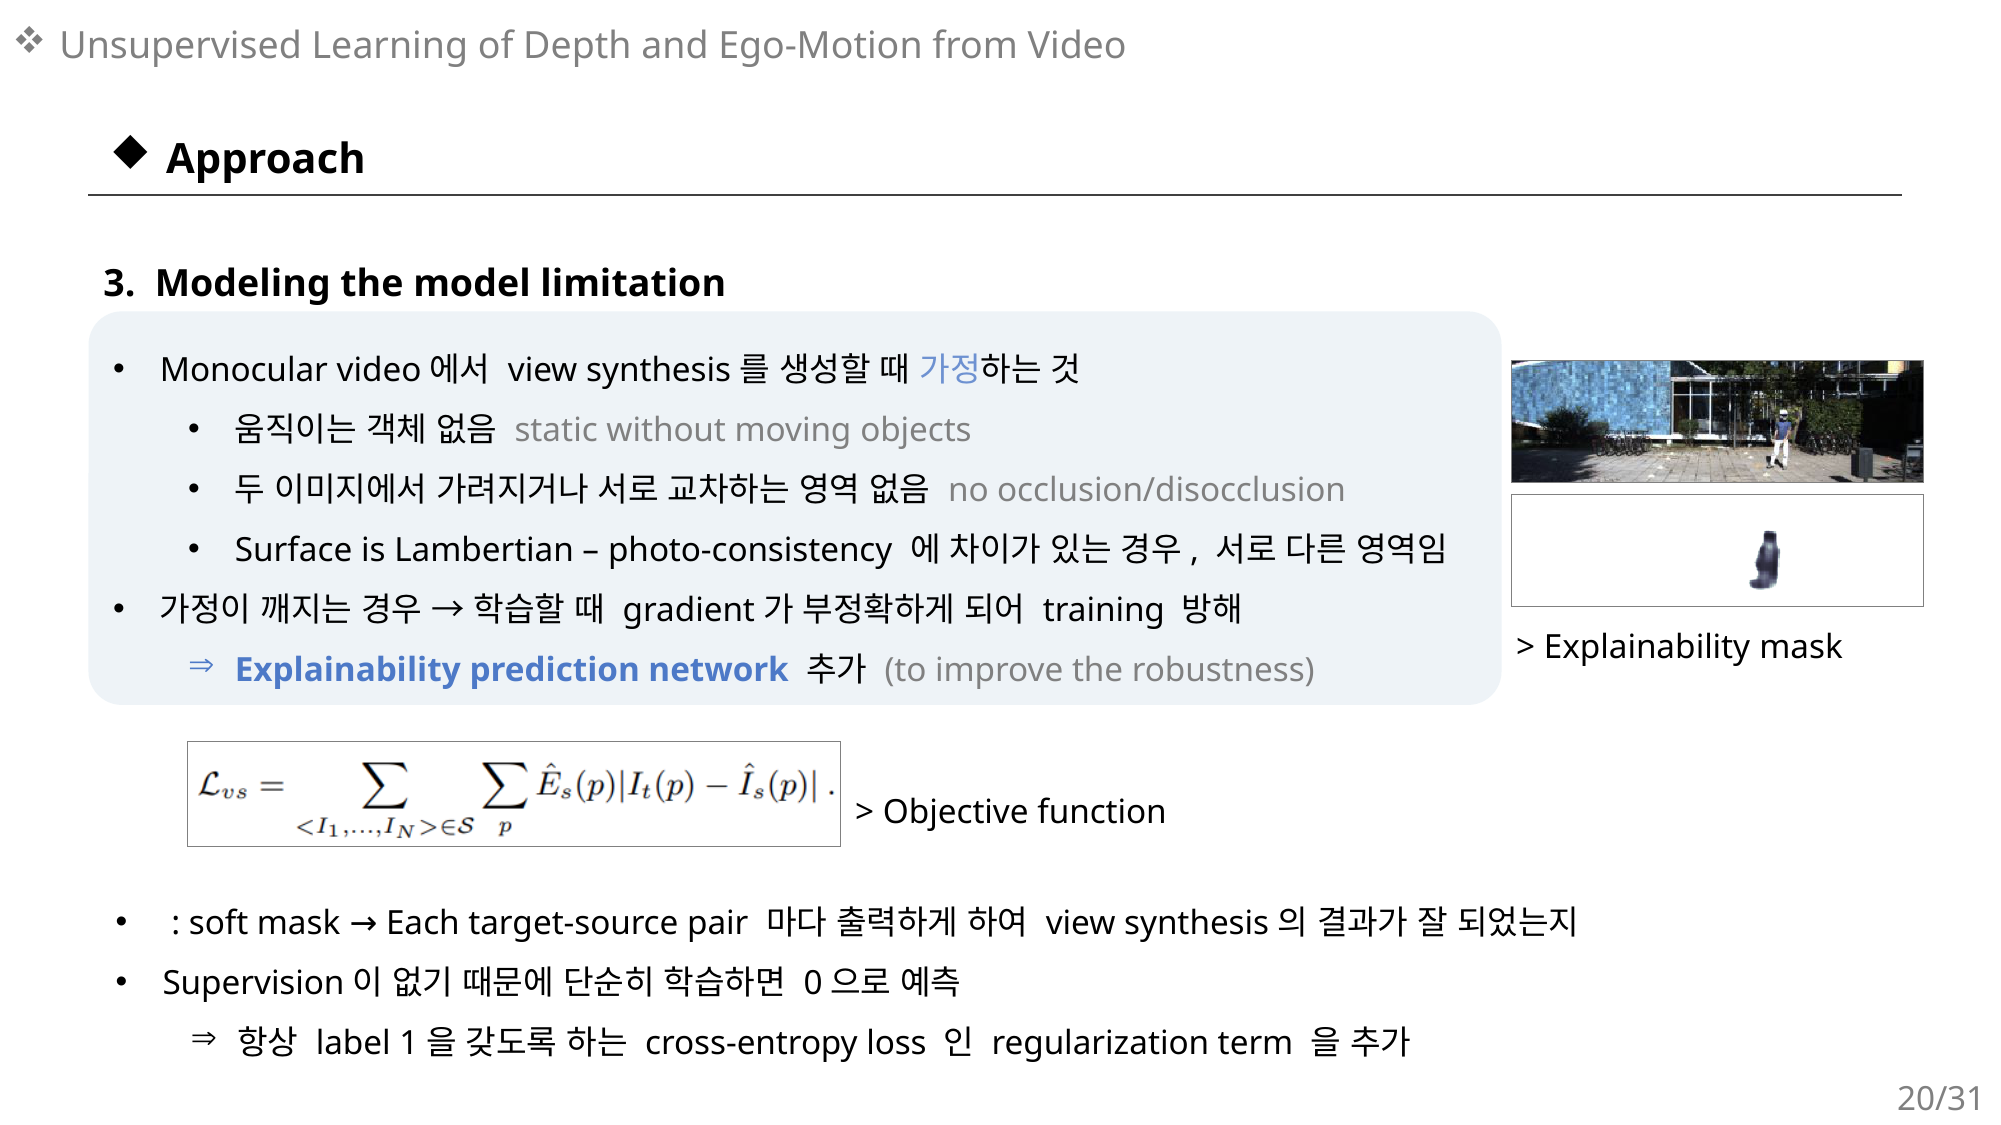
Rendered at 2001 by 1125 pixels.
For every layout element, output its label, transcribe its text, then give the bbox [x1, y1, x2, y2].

text_box 3. Modeling the model limitation [88, 229, 1094, 312]
text_box Monocular video에서 view synthesis를 생성할 때 가정하는 것 움직이는 객체 없음 static without moving objects 두 이미지에서 가려지거나 서로 교차하는 영역 없음 no occlusion/disocclusion Surface is Lambertian – photo-consistency 에 차이가 있는 경우, 서로 다른 영역임 가정이 깨지는 경우 → 학습할 때 gradient가 부정확하게 되어 training 방해 Explainability prediction network 추가 (to improve the robustness) [87, 310, 1503, 706]
text_box > Objective function [841, 782, 1272, 838]
picture [1511, 360, 1924, 483]
title Unsupervised Learning of Depth and Ego-Motion from Video [0, 0, 1713, 93]
picture [187, 741, 841, 847]
picture [1511, 494, 1924, 607]
text_box Approach [88, 93, 967, 194]
text_box > Explainability mask [1501, 618, 1933, 673]
